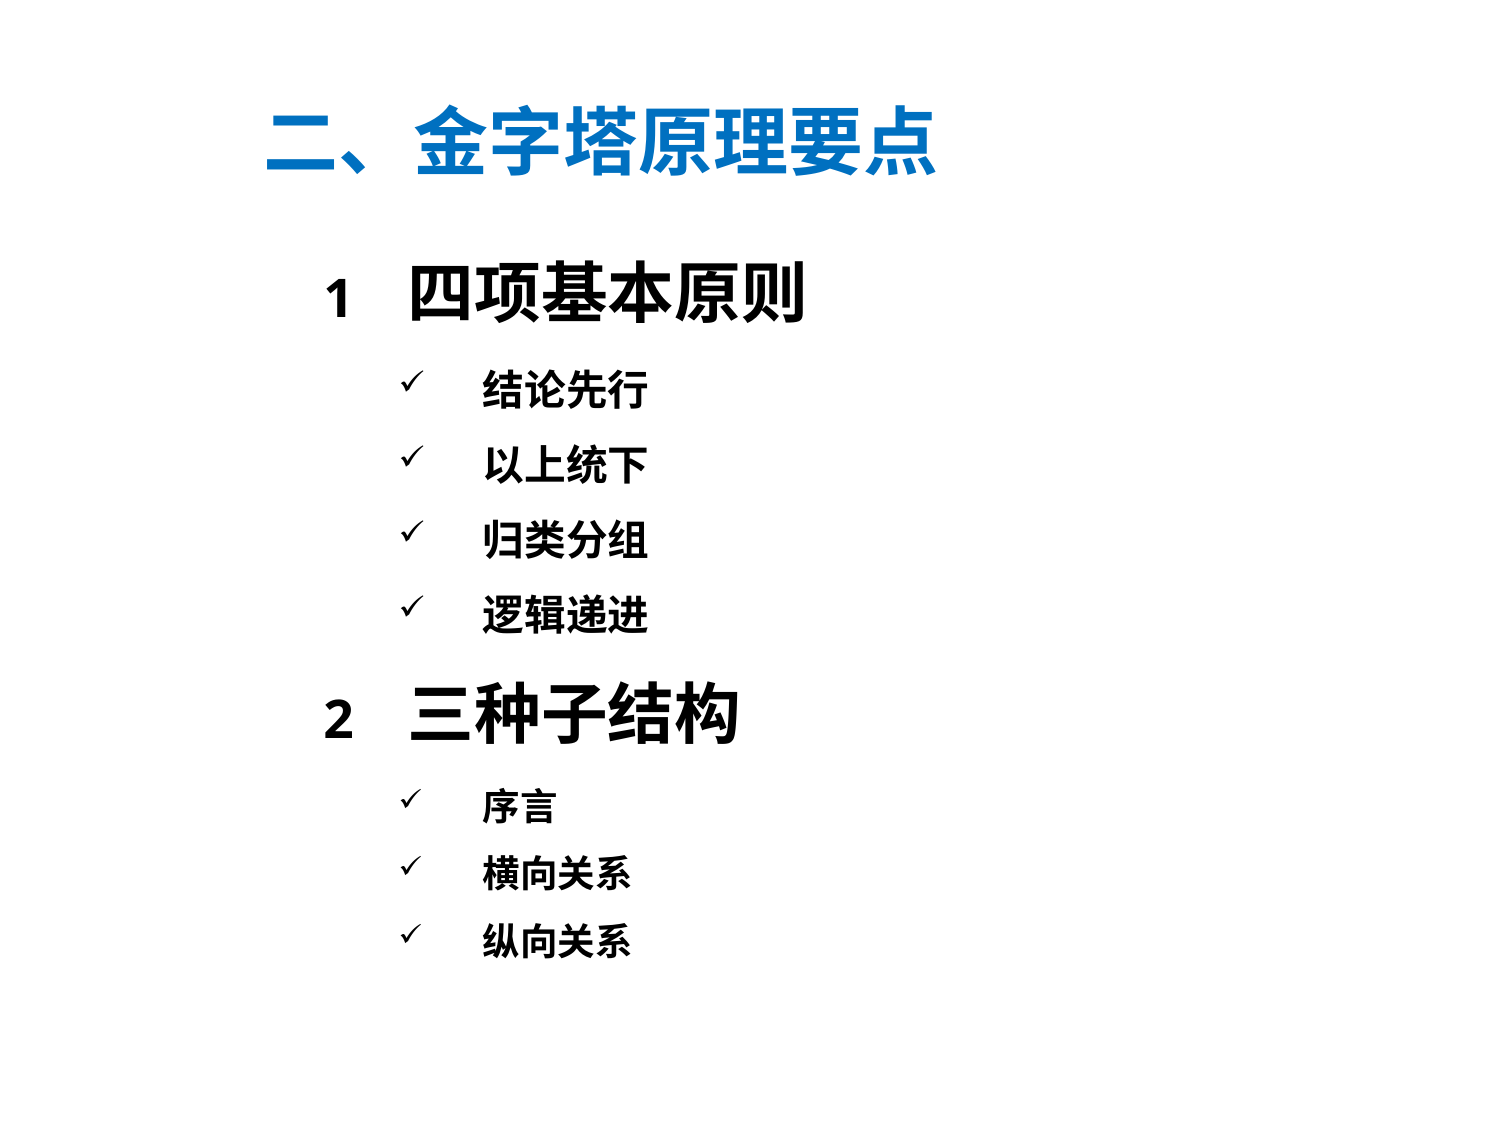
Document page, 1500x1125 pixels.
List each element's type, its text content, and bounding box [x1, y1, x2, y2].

title 二、金字塔原理要点 [248, 45, 1425, 234]
text_box 四项基本原则 结论先行 以上统下 归类分组 逻辑递进 三种子结构 序言 横向关系 纵向关系 [308, 243, 1462, 971]
